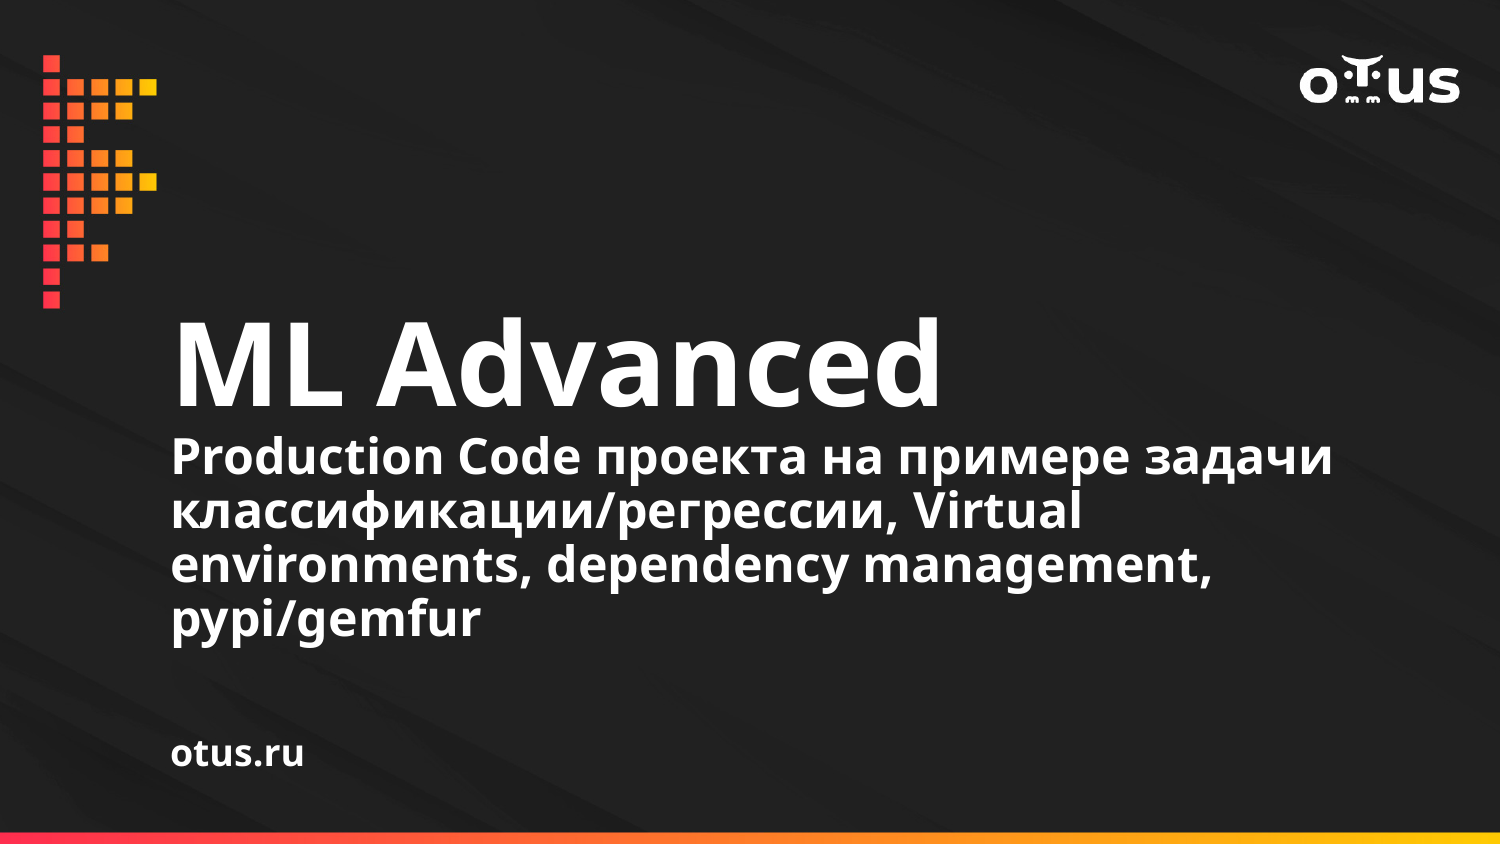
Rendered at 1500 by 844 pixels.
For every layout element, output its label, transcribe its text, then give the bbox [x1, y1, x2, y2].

subtitle otus.ru [154, 713, 1500, 793]
picture [0, 0, 1500, 844]
title ML Advanced Production Code проекта на примере задачи классификации/регрессии, Virtual environments, dependency management, pypi/gemfur [154, 290, 1366, 680]
